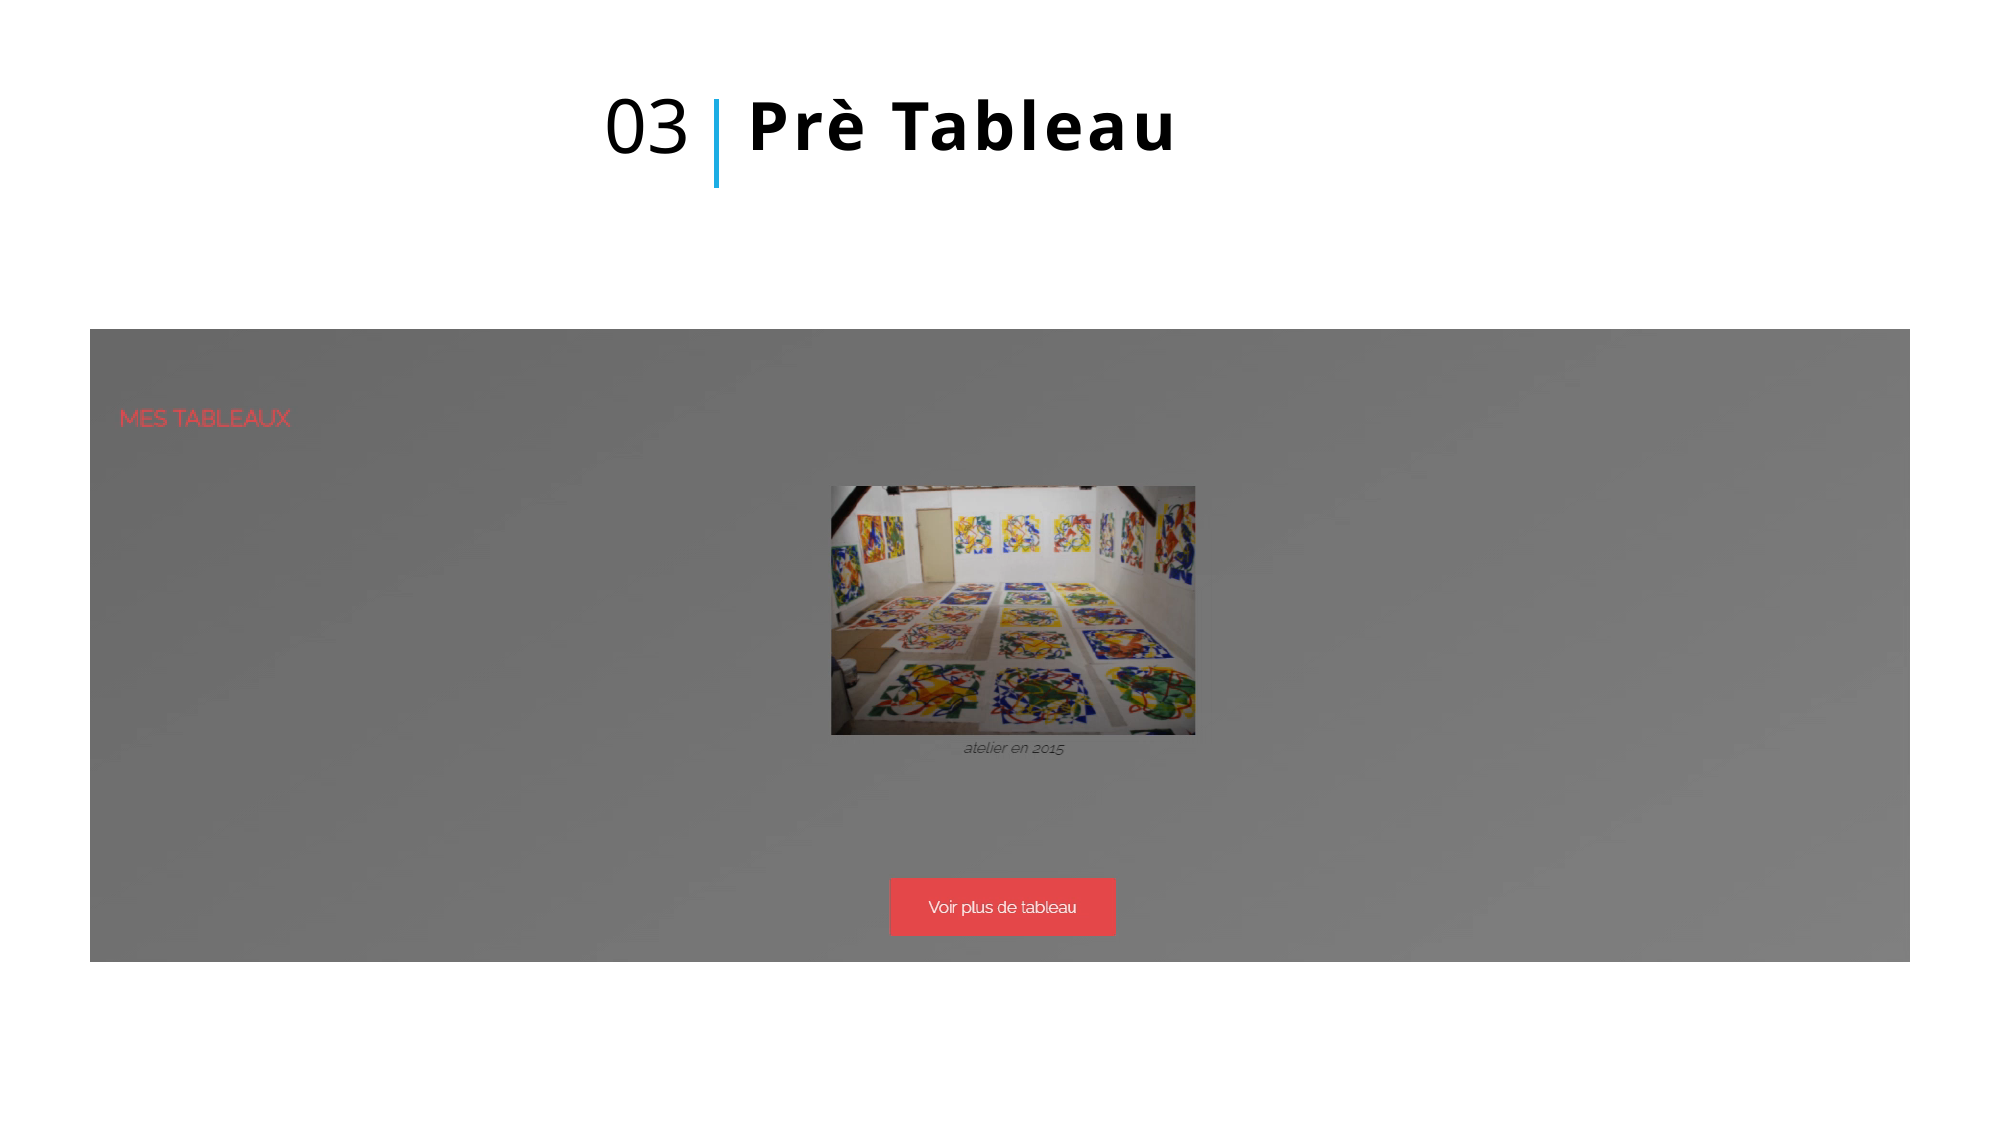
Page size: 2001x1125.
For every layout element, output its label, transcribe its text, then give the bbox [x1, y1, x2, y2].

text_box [604, 95, 733, 189]
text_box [89, 329, 1911, 963]
title Prè Tableau [732, 90, 1268, 172]
